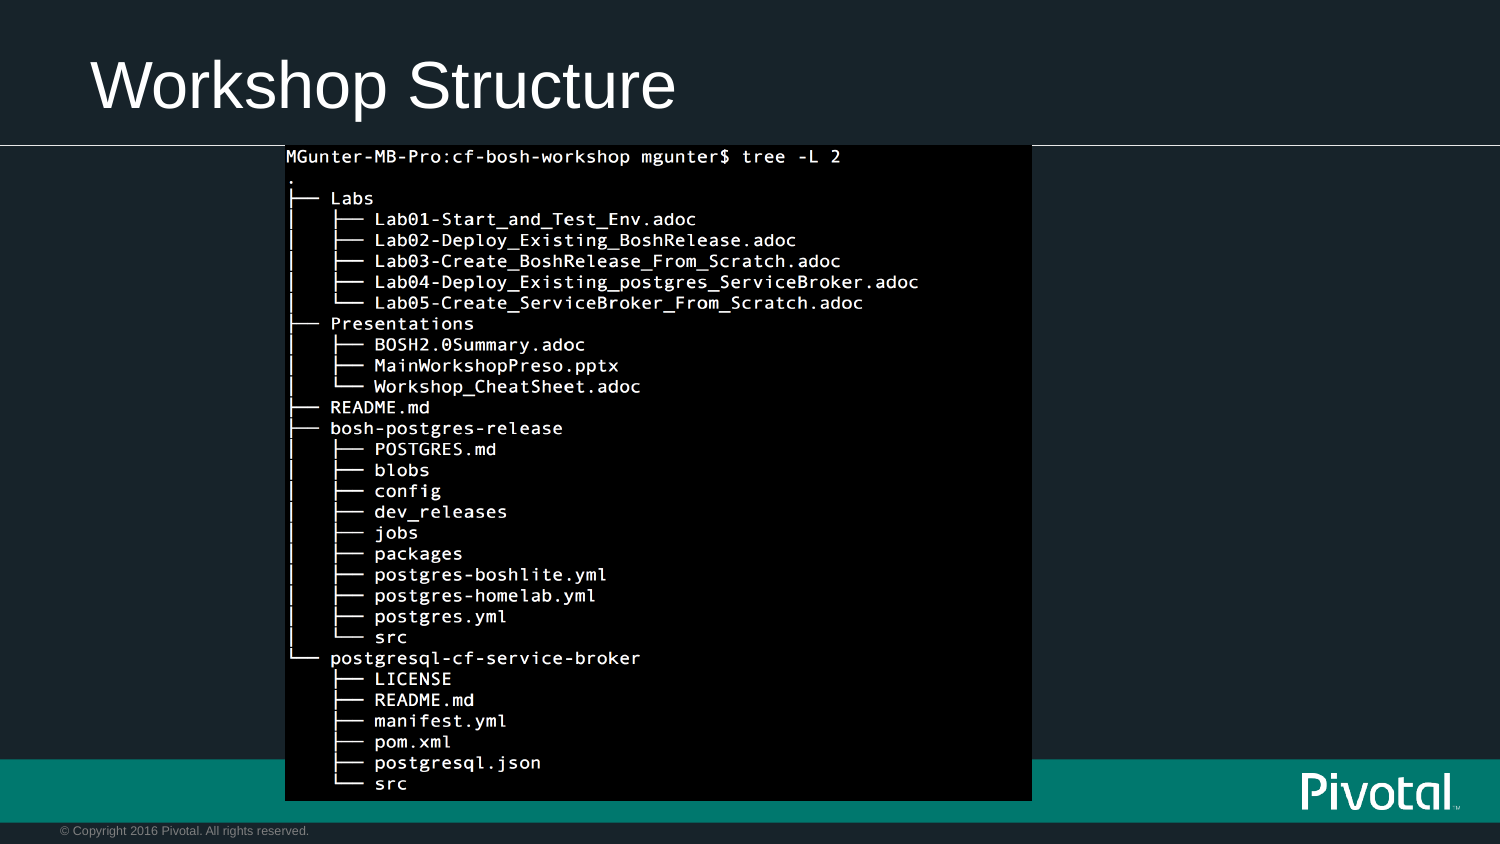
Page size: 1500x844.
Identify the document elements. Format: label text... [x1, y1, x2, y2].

picture [285, 145, 1032, 802]
picture [1302, 773, 1460, 810]
title Workshop Structure [75, 52, 1425, 113]
